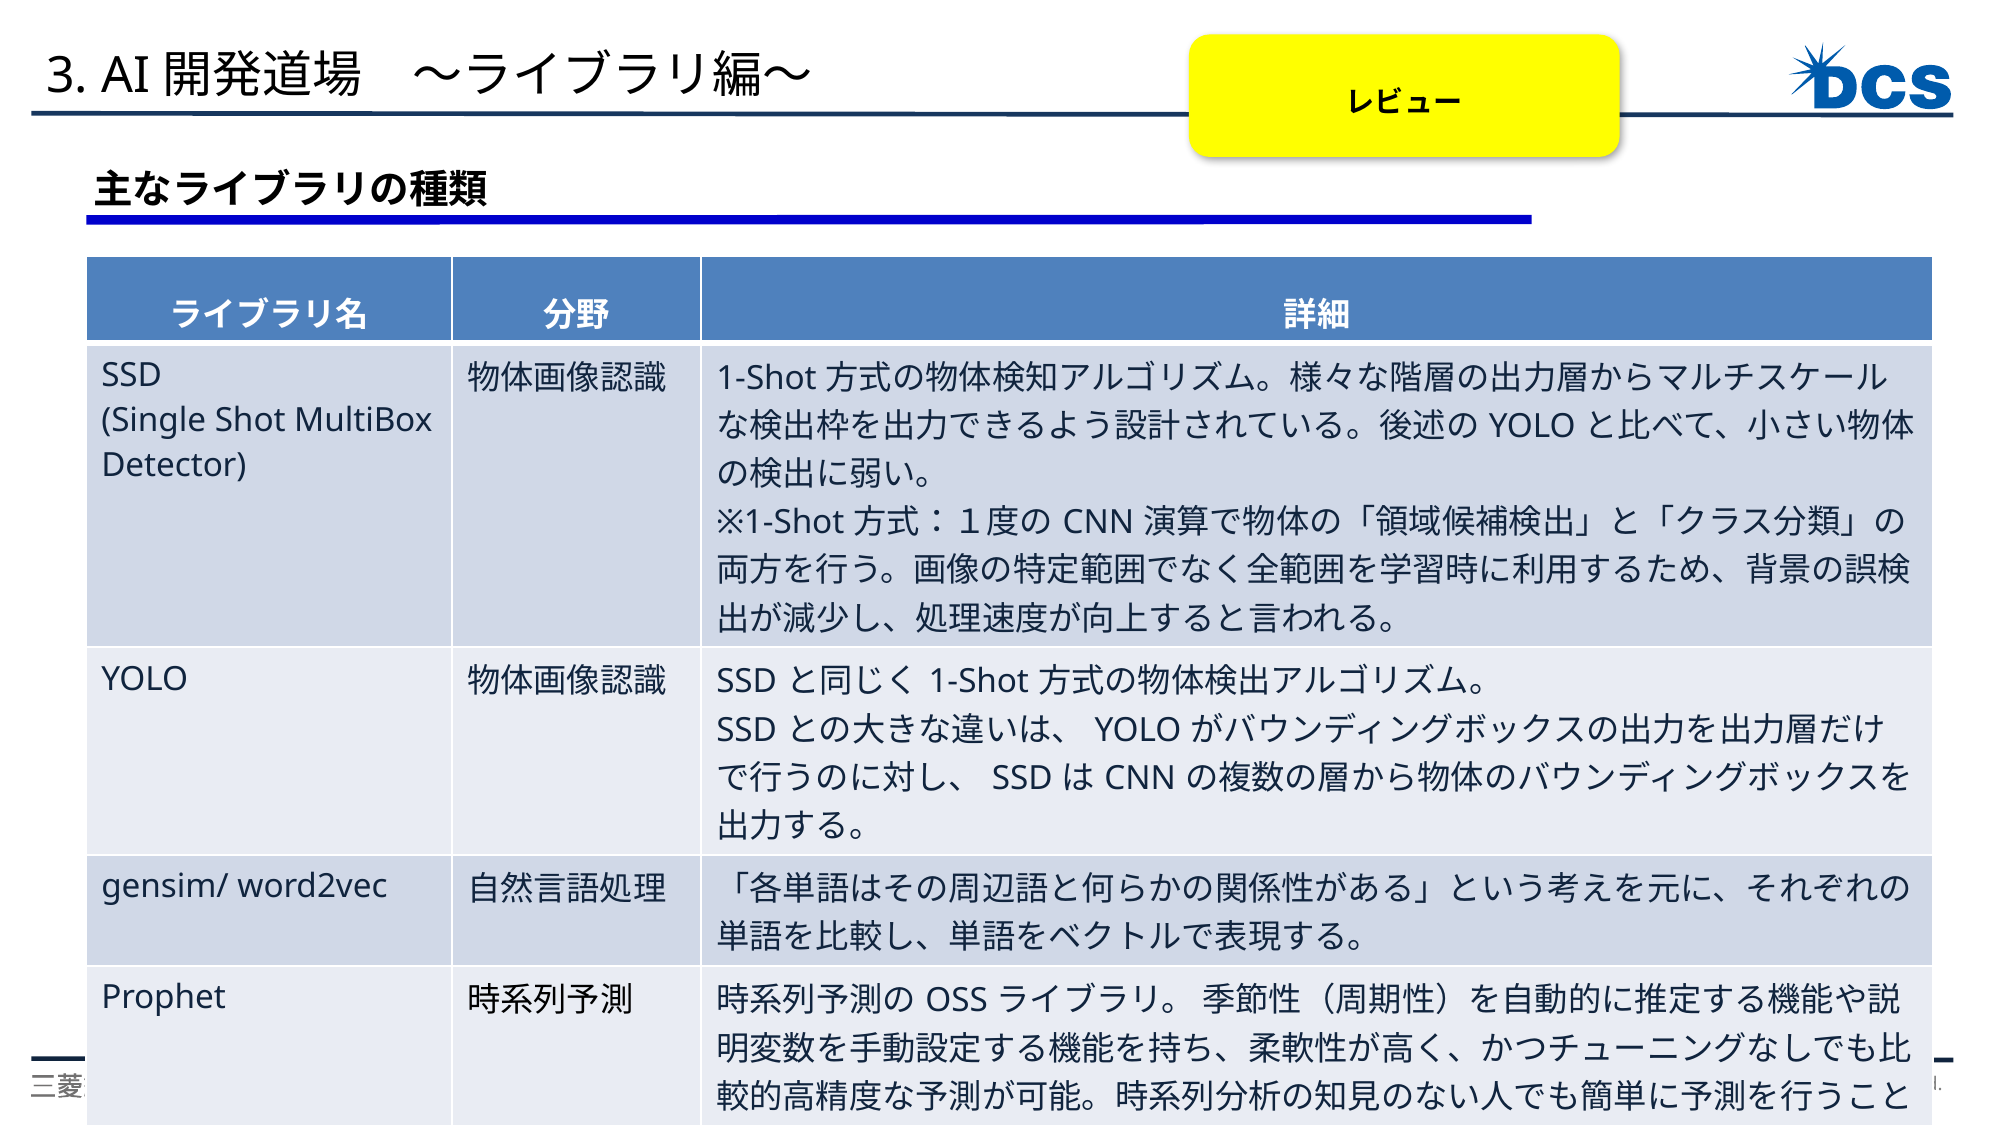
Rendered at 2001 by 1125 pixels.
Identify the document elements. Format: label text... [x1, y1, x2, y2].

table_cell 1-Shot方式の物体検知アルゴリズム。様々な階層の出力層からマルチスケールな検出枠を出力できるよう設計されている。後述のYOLOと比べて、小さい物体の検出に弱い。 ※1-Shot方式：１度のCNN演算で物体の「領域候補検出」と「クラス分類」の両方を行う。画像の特定範囲でなく全範囲を学習時に利用するため、背景の誤検出が減少し、処理速度が向上すると言われる。 [702, 346, 1932, 646]
table_cell 時系列予測 [453, 967, 700, 1125]
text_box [78, 156, 1544, 221]
table_header ライブラリ名 [87, 257, 451, 340]
table_cell SSDと同じく1-Shot方式の物体検出アルゴリズム。 SSDとの大きな違いは、YOLOがバウンディングボックスの出力を出力層だけで行うのに対し、SSDはCNNの複数の層から物体のバウンディングボックスを出力する。 [702, 648, 1932, 854]
table_cell 「各単語はその周辺語と何らかの関係性がある」という考えを元に、それぞれの単語を比較し、単語をベクトルで表現する。 [702, 856, 1932, 965]
table_cell Prophet [87, 967, 451, 1125]
picture [31, 1073, 85, 1098]
table_header 分野 [453, 257, 700, 340]
table_cell YOLO [87, 648, 451, 854]
table_cell 自然言語処理 [453, 856, 700, 965]
table_cell 物体画像認識 [453, 346, 700, 646]
table_header 詳細 [702, 257, 1932, 340]
table_cell SSD (Single Shot MultiBox Detector) [87, 346, 451, 646]
table_cell 時系列予測のOSSライブラリ。 季節性（周期性）を自動的に推定する機能や説明変数を手動設定する機能を持ち、柔軟性が高く、かつチューニングなしでも比較的高精度な予測が可能。時系列分析の知見のない人でも簡単に予測を行うことができる。 [702, 967, 1932, 1125]
table_cell gensim/ word2vec [87, 856, 451, 965]
text_box レビュー [1188, 34, 1620, 157]
table_cell 物体画像認識 [453, 648, 700, 854]
